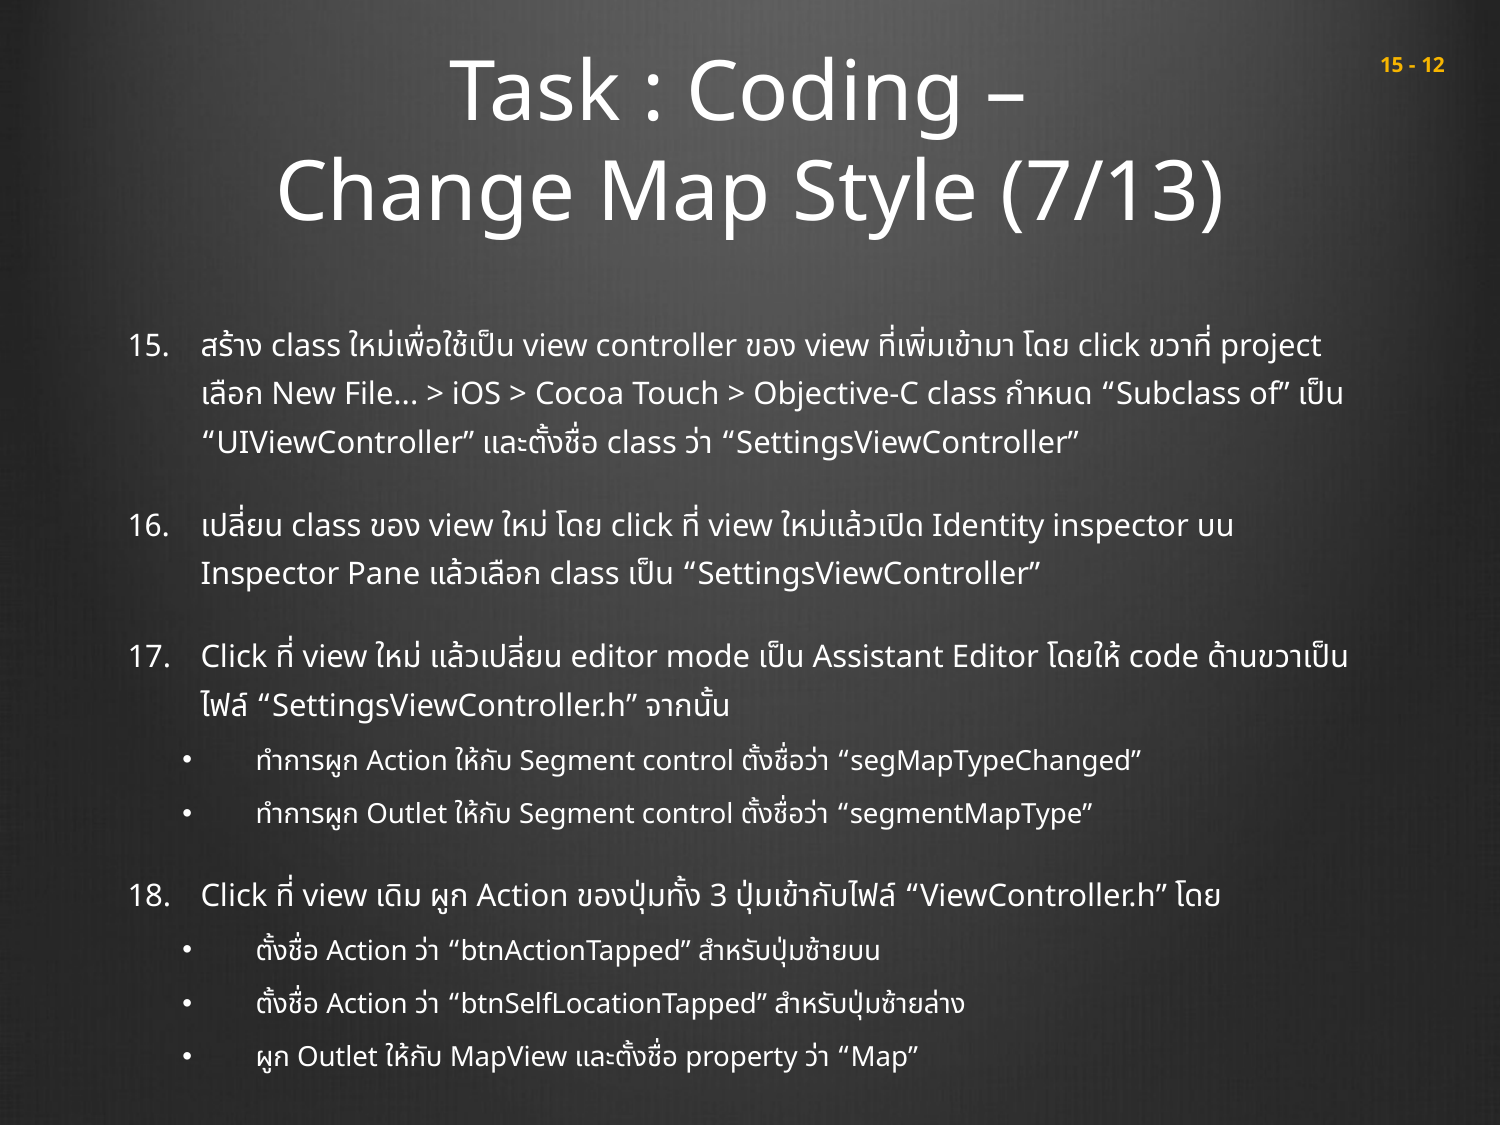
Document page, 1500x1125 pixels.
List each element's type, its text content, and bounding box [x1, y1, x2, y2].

text_box 15 - 12 [1306, 43, 1460, 86]
list สร้าง class ใหม่เพื่อใช้เป็น view controller ของ view ที่เพิ่มเข้ามา โดย click ขวาที่ project เลือก New File... > iOS > Cocoa Touch > Objective-C class กำหนด “Subclass of” เป็น “UIViewController” และตั้งชื่อ class ว่า “SettingsViewController” เปลี่ยน class ของ view ใหม่ โดย click ที่ view ใหม่แล้วเปิด Identity inspector บน Inspector Pane แล้วเลือก class เป็น “SettingsViewController” Click ที่ view ใหม่ แล้วเปลี่ยน editor mode เป็น Assistant Editor โดยให้ code ด้านขวาเป็นไฟล์ “SettingsViewController.h” จากนั้น ทำการผูก Action ให้กับ Segment control ตั้งชื่อว่า “segMapTypeChanged” ทำการผูก Outlet ให้กับ Segment control ตั้งชื่อว่า “segmentMapType” Click ที่ view เดิม ผูก Action ของปุ่มทั้ง 3 ปุ่มเข้ากับไฟล์ “ViewController.h” โดย ตั้งชื่อ Action ว่า “btnActionTapped” สำหรับปุ่มซ้ายบน ตั้งชื่อ Action ว่า “btnSelfLocationTapped” สำหรับปุ่มซ้ายล่าง ผูก Outlet ให้กับ MapView และตั้งชื่อ property ว่า “Map” [112, 306, 1388, 1086]
title Task : Coding – Change Map Style (7/13) [112, 19, 1388, 255]
